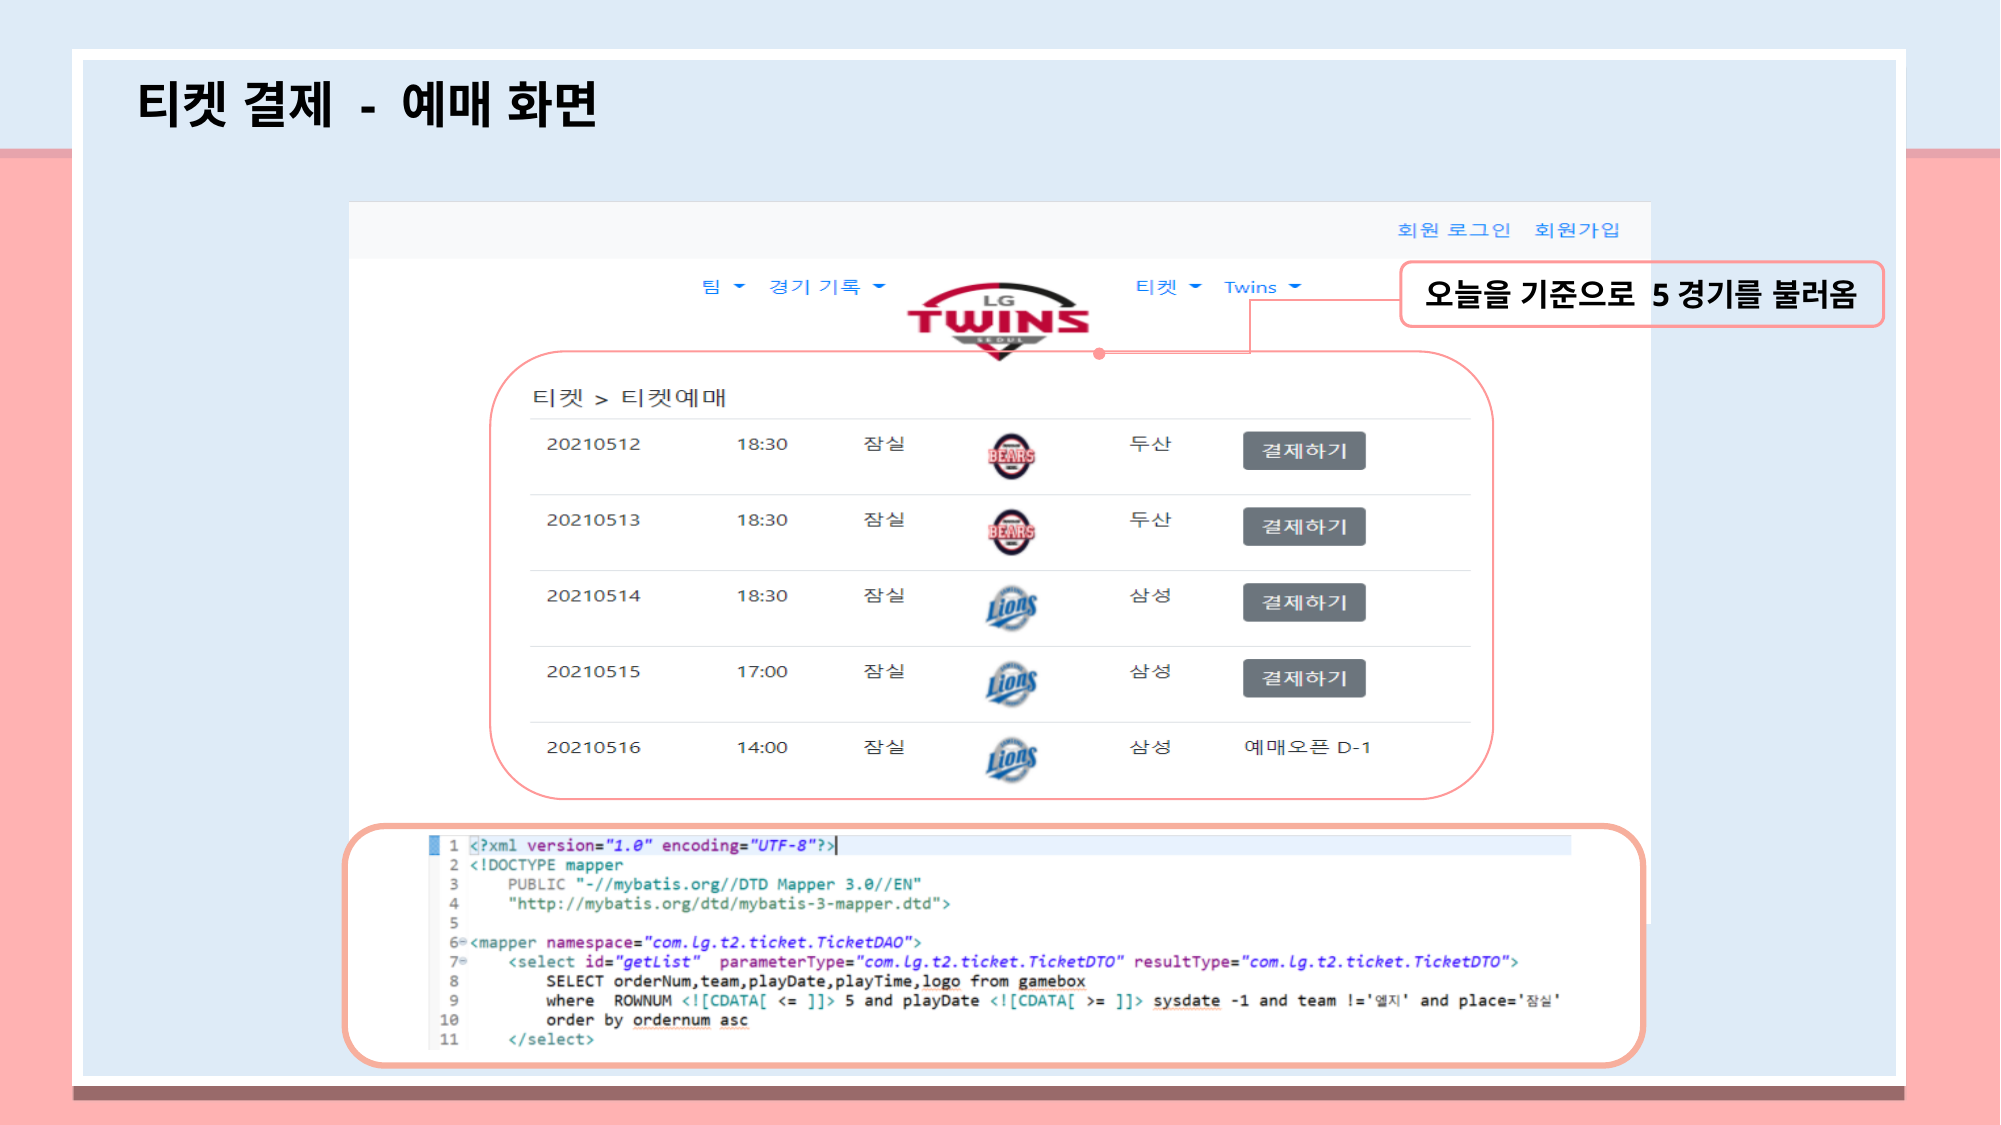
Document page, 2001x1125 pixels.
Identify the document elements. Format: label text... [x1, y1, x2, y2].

text_box 오늘을 기준으로 5경기를 불러옴 [1656, 261, 1884, 327]
picture [349, 201, 1651, 1051]
text_box 티켓 결제 - 예매 화면 [121, 36, 1005, 142]
text_box [0, 0, 2000, 148]
text_box [76, 53, 1903, 1083]
text_box ` [344, 928, 1644, 1066]
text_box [1098, 299, 1401, 354]
text_box [0, 148, 2000, 1125]
